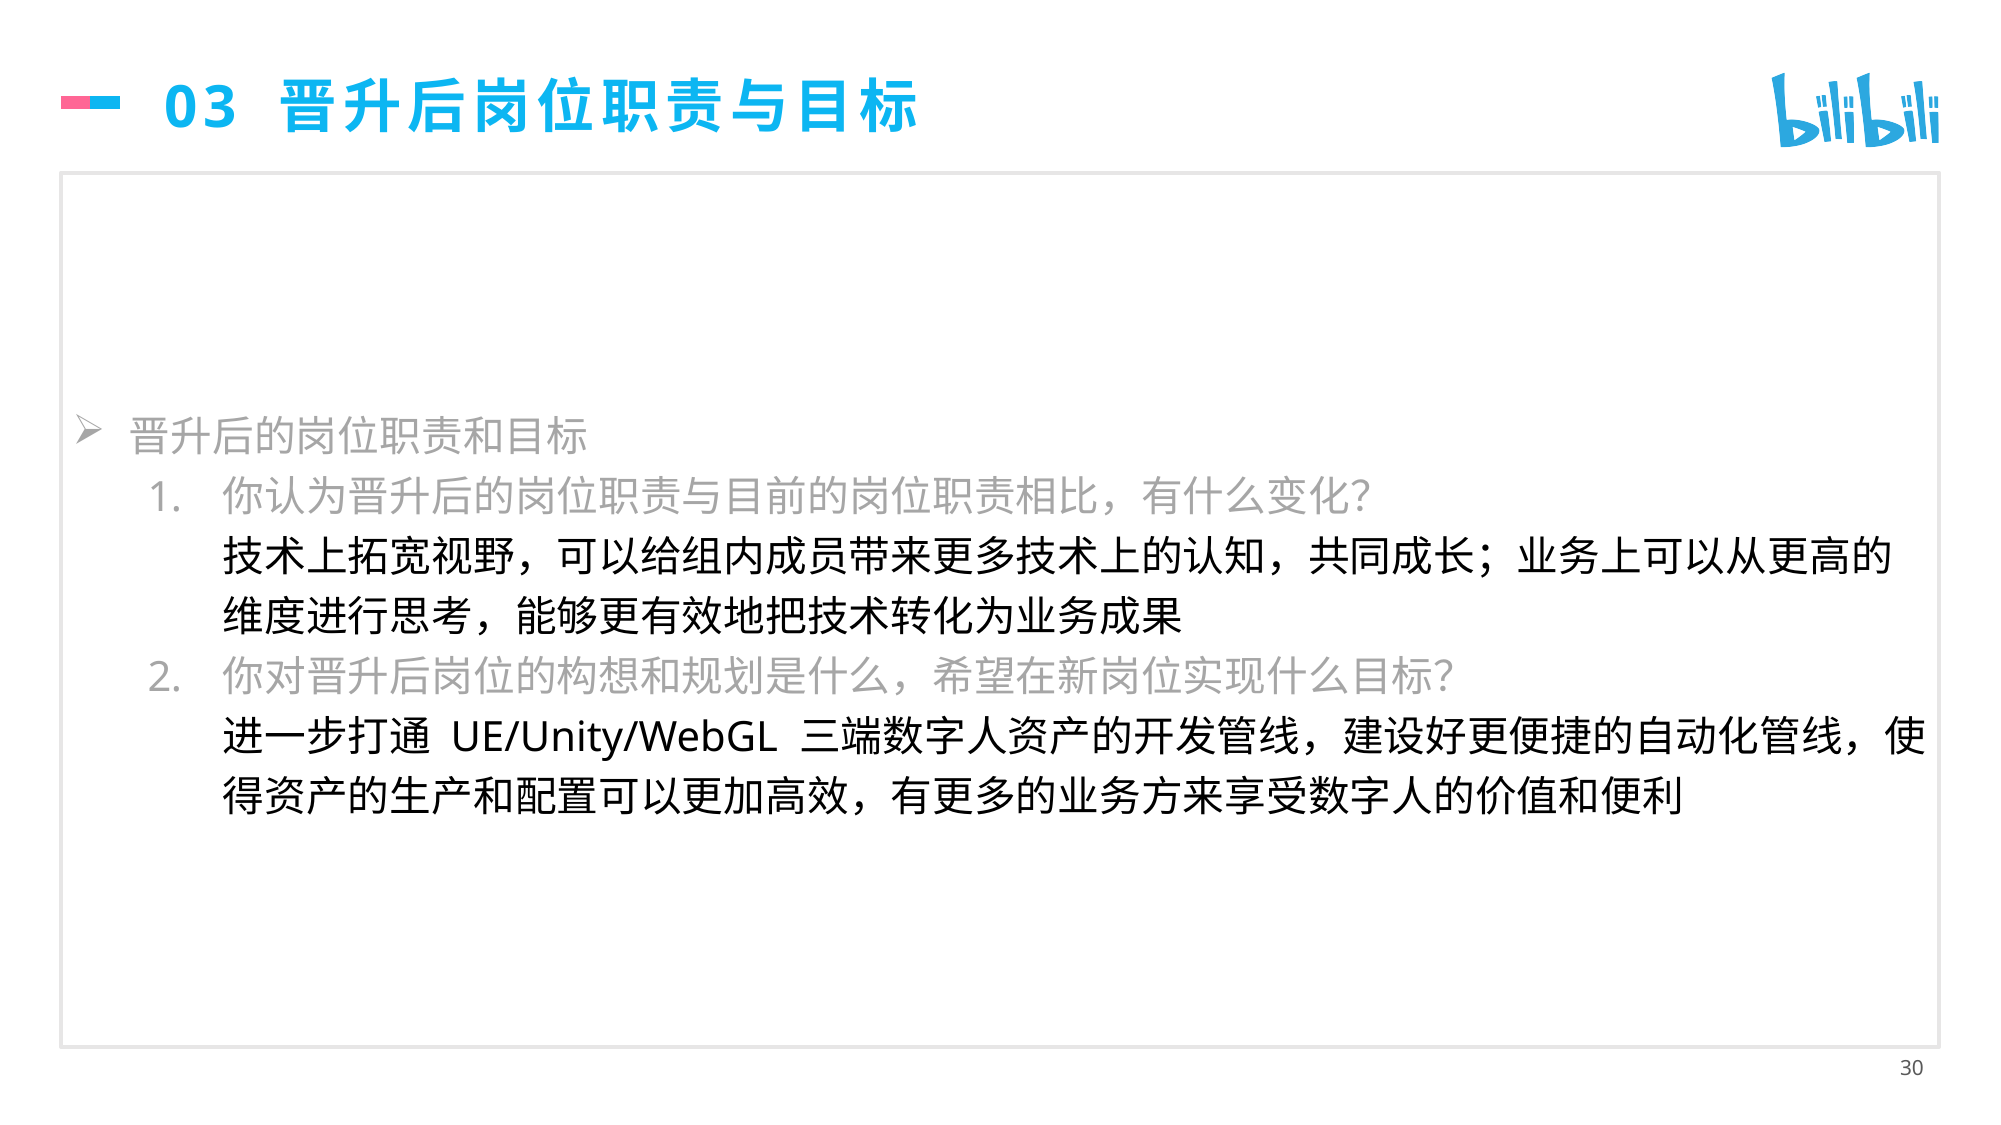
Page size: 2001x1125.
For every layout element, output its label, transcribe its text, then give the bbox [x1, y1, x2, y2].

text_box 晋升后的岗位职责和目标 你认为晋升后的岗位职责与目前的岗位职责相比，有什么变化？ 技术上拓宽视野，可以给组内成员带来更多技术上的认知，共同成长；业务上可以从更高的维度进行思考，能够更有效地把技术转化为业务成果 你对晋升后岗位的构想和规划是什么，希望在新岗位实现什么目标？ 进一步打通 UE/Unity/WebGL 三端数字人资产的开发管线，建设好更便捷的自动化管线，使得资产的生产和配置可以更加高效，有更多的业务方来享受数字人的价值和便利 [59, 171, 1941, 1049]
title 03 晋升后岗位职责与目标 [149, 45, 1715, 164]
